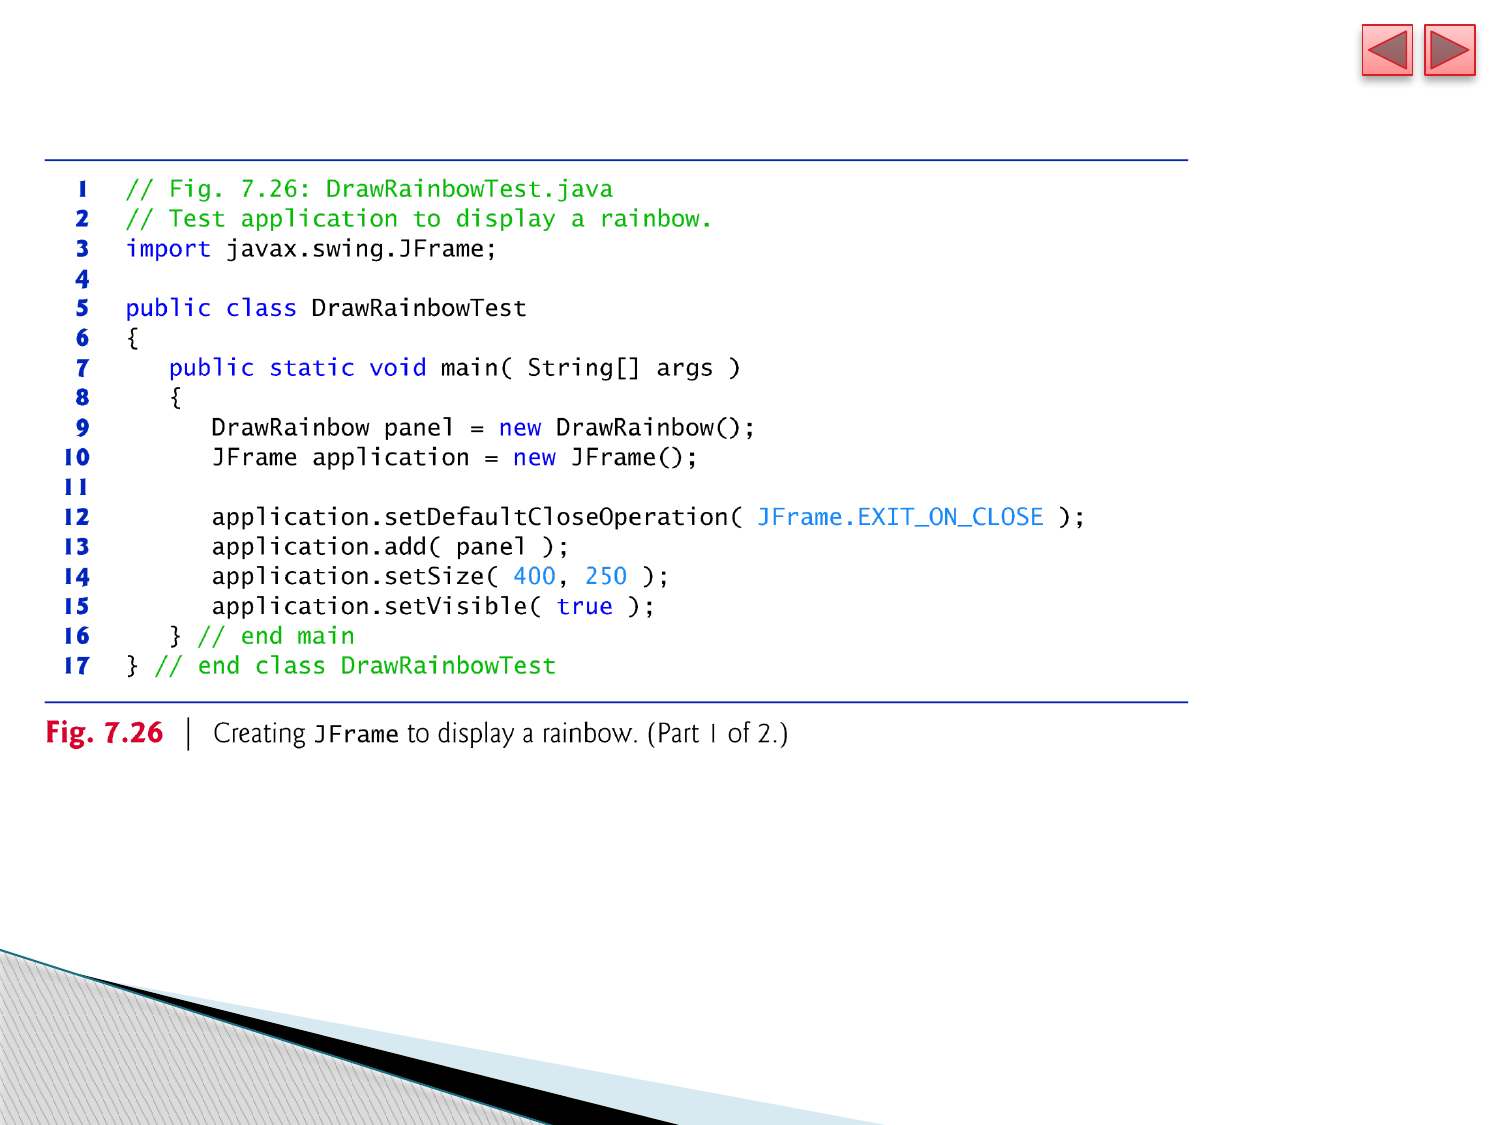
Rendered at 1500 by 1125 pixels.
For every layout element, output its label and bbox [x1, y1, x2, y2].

picture [0, 106, 1500, 1018]
